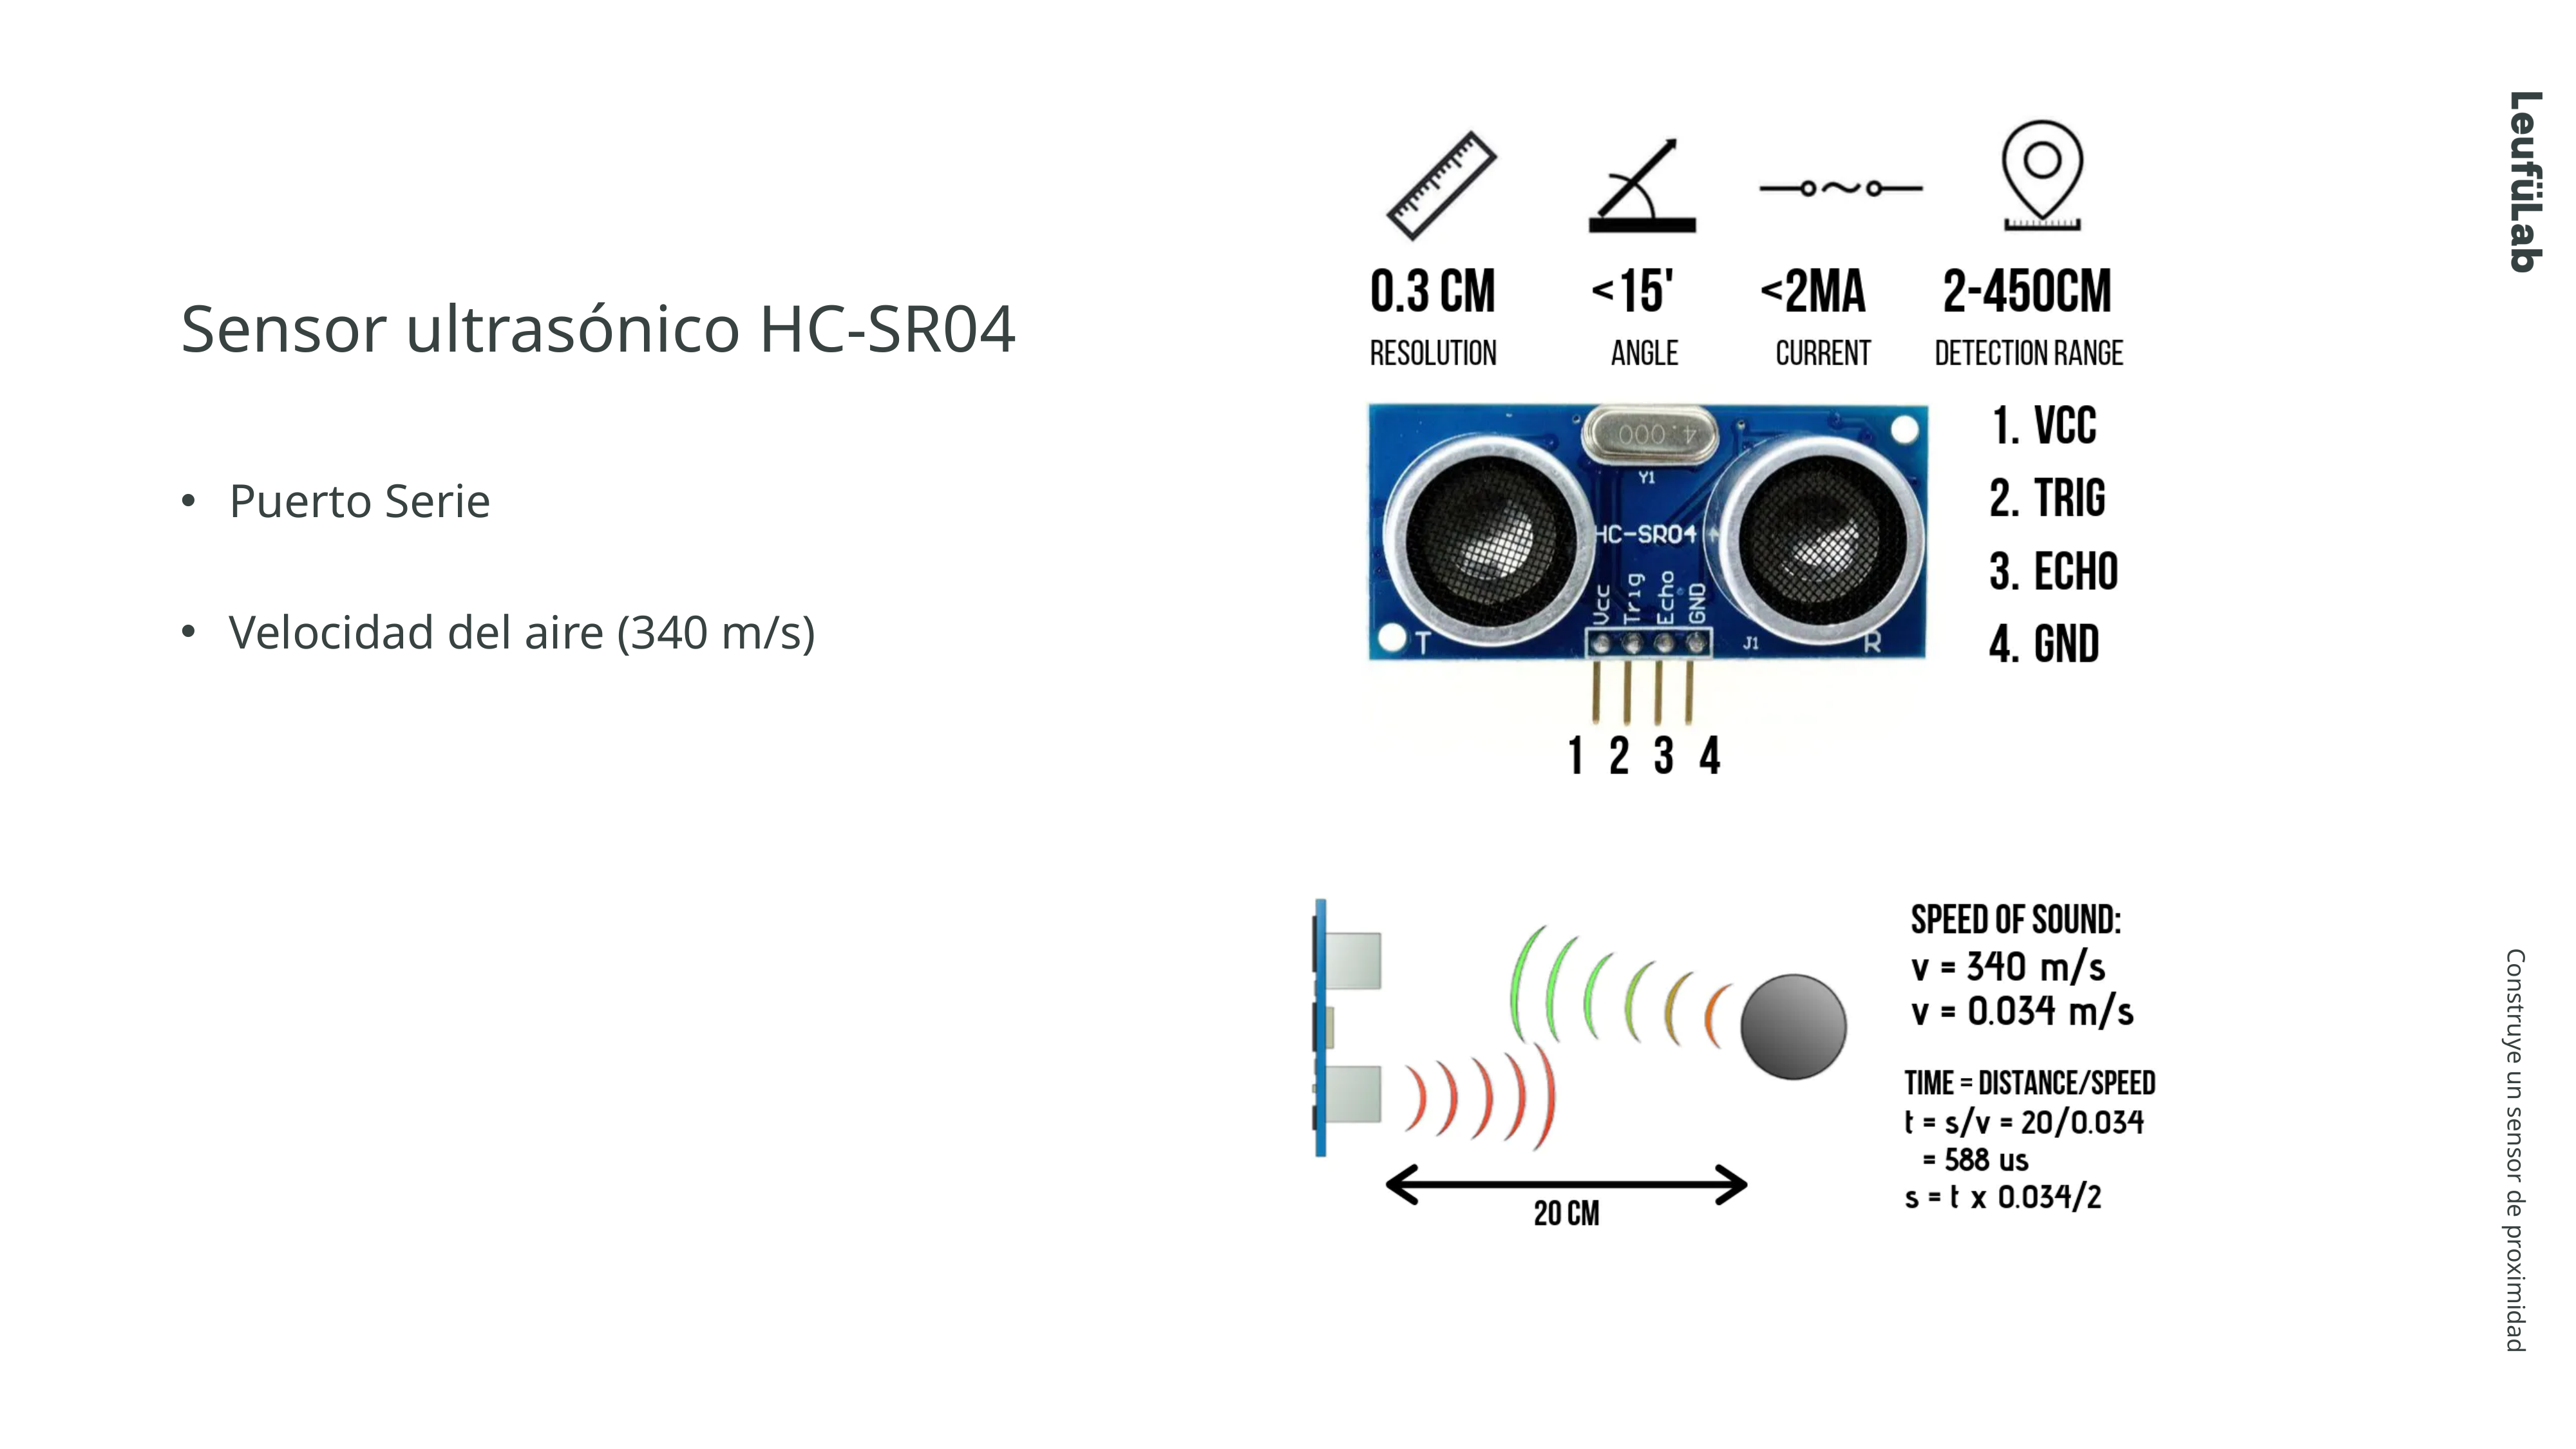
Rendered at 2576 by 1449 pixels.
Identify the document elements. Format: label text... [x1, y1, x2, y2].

picture [2436, 93, 2576, 272]
text_box Construye un sensor de proximidad [2493, 674, 2556, 1363]
picture [1255, 846, 2216, 1253]
text_box Puerto Serie Velocidad del aire (340 m/s) [171, 451, 1151, 799]
text_box Sensor ultrasónico HC-SR04 [171, 286, 1275, 375]
picture [1300, 95, 2171, 808]
